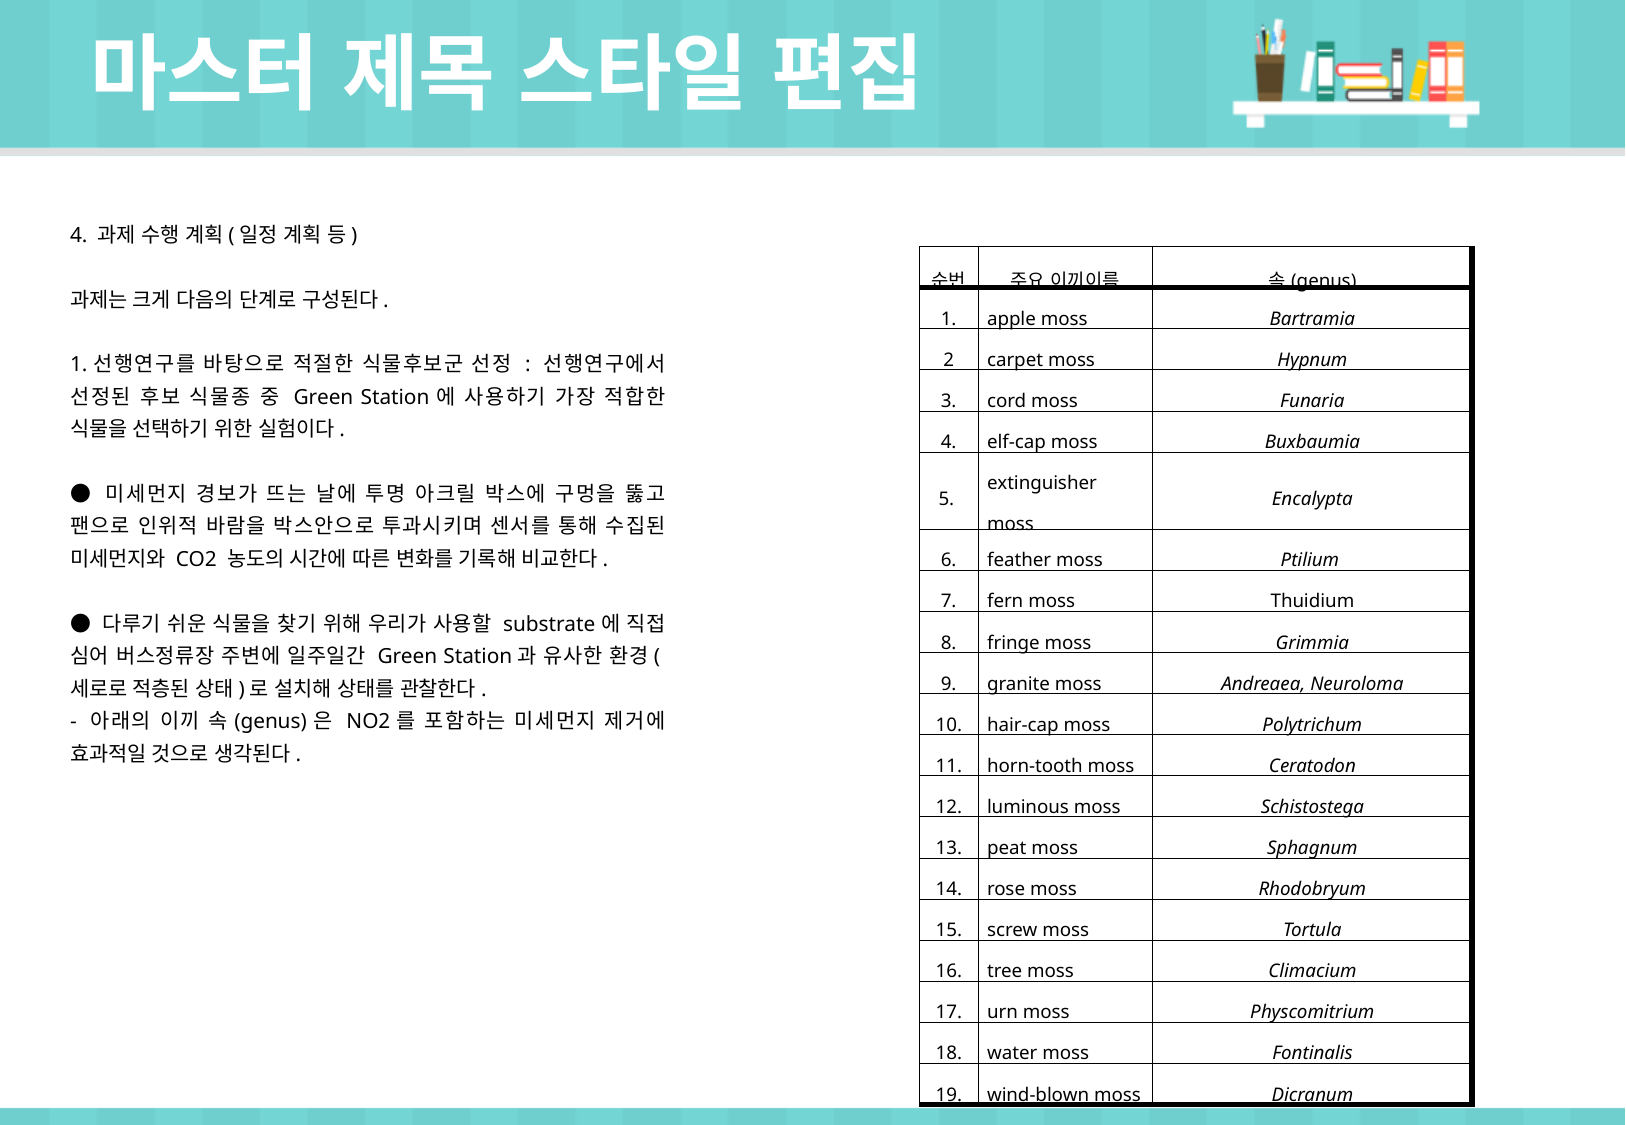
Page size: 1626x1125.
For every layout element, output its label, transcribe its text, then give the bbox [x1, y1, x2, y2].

table_cell 1. [920, 290, 978, 328]
table_cell Bartramia [1153, 290, 1469, 328]
table_cell Andreaea, Neuroloma [1153, 653, 1469, 693]
table_cell water moss [979, 1023, 1152, 1063]
table_header 주요 이끼이름 [979, 247, 1152, 285]
table_cell Thuidium [1153, 571, 1469, 611]
table_cell carpet moss [979, 329, 1152, 369]
table_cell 11. [920, 735, 978, 775]
table_cell Rhodobryum [1153, 859, 1469, 899]
table_cell fringe moss [979, 612, 1152, 652]
table_cell Physcomitrium [1153, 982, 1469, 1022]
table_cell elf-cap moss [979, 412, 1152, 452]
table_cell 19. [920, 1064, 978, 1102]
text_box 4. 과제 수행 계획(일정 계획 등) 과제는 크게 다음의 단계로 구성된다. 1.선행연구를 바탕으로 적절한 식물후보군 선정 : 선행연구에서 선정된 후보 식물종 중 Green Station에 사용하기 가장 적합한 식물을 선택하기 위한 실험이다. ● 미세먼지 경보가 뜨는 날에 투명 아크릴 박스에 구멍을 뚫고 팬으로 인위적 바람을 박스안으로 투과시키며 센서를 통해 수집된 미세먼지와 CO2 농도의 시간에 따른 변화를 기록해 비교한다. ● 다루기 쉬운 식물을 찾기 위해 우리가 사용할 substrate에 직접 심어 버스정류장 주변에 일주일간 Green Station과 유사한 환경(세로로 적층된 상태)로 설치해 상태를 관찰한다. - 아래의 이끼 속(genus)은 NO2를 포함하는 미세먼지 제거에 효과적일 것으로 생각된다. [55, 206, 680, 838]
table_cell Schistostega [1153, 776, 1469, 816]
table_cell Funaria [1153, 370, 1469, 411]
table_cell fern moss [979, 571, 1152, 611]
table_cell 15. [920, 900, 978, 940]
table_cell 7. [920, 571, 978, 611]
table_cell 9. [920, 653, 978, 693]
table_cell Grimmia [1153, 612, 1469, 652]
table_cell 16. [920, 941, 978, 981]
table_cell granite moss [979, 653, 1152, 693]
table_cell luminous moss [979, 776, 1152, 816]
table_header 순번 [920, 247, 978, 285]
table_cell Polytrichum [1153, 694, 1469, 734]
table_cell Fontinalis [1153, 1023, 1469, 1063]
table_cell 2 [920, 329, 978, 369]
table_cell Tortula [1153, 900, 1469, 940]
table_cell 18. [920, 1023, 978, 1063]
table_cell Ptilium [1153, 530, 1469, 570]
table_cell 6. [920, 530, 978, 570]
table_cell 8. [920, 612, 978, 652]
table_cell cord moss [979, 370, 1152, 411]
table_cell 14. [920, 859, 978, 899]
table_cell Dicranum [1153, 1064, 1469, 1102]
table_cell rose moss [979, 859, 1152, 899]
picture [0, 1104, 1625, 1125]
table_cell 3. [920, 370, 978, 411]
table_cell wind-blown moss [979, 1064, 1152, 1102]
table_cell tree moss [979, 941, 1152, 981]
picture [0, 0, 1625, 161]
table_cell 17. [920, 982, 978, 1022]
table_cell Sphagnum [1153, 817, 1469, 858]
table_cell extinguisher moss [979, 453, 1152, 529]
table_cell Ceratodon [1153, 735, 1469, 775]
table_cell 13. [920, 817, 978, 858]
table_cell horn-tooth moss [979, 735, 1152, 775]
table_cell apple moss [979, 290, 1152, 328]
table_cell urn moss [979, 982, 1152, 1022]
table_cell Hypnum [1153, 329, 1469, 369]
table_cell 5. [920, 453, 978, 529]
table_cell Climacium [1153, 941, 1469, 981]
table_cell Buxbaumia [1153, 412, 1469, 452]
table_cell feather moss [979, 530, 1152, 570]
table_cell 12. [920, 776, 978, 816]
table_cell screw moss [979, 900, 1152, 940]
table_cell peat moss [979, 817, 1152, 858]
table_cell hair-cap moss [979, 694, 1152, 734]
table_cell 4. [920, 412, 978, 452]
table_cell Encalypta [1153, 453, 1469, 529]
table_header 속(genus) [1153, 247, 1469, 285]
table_cell 10. [920, 694, 978, 734]
